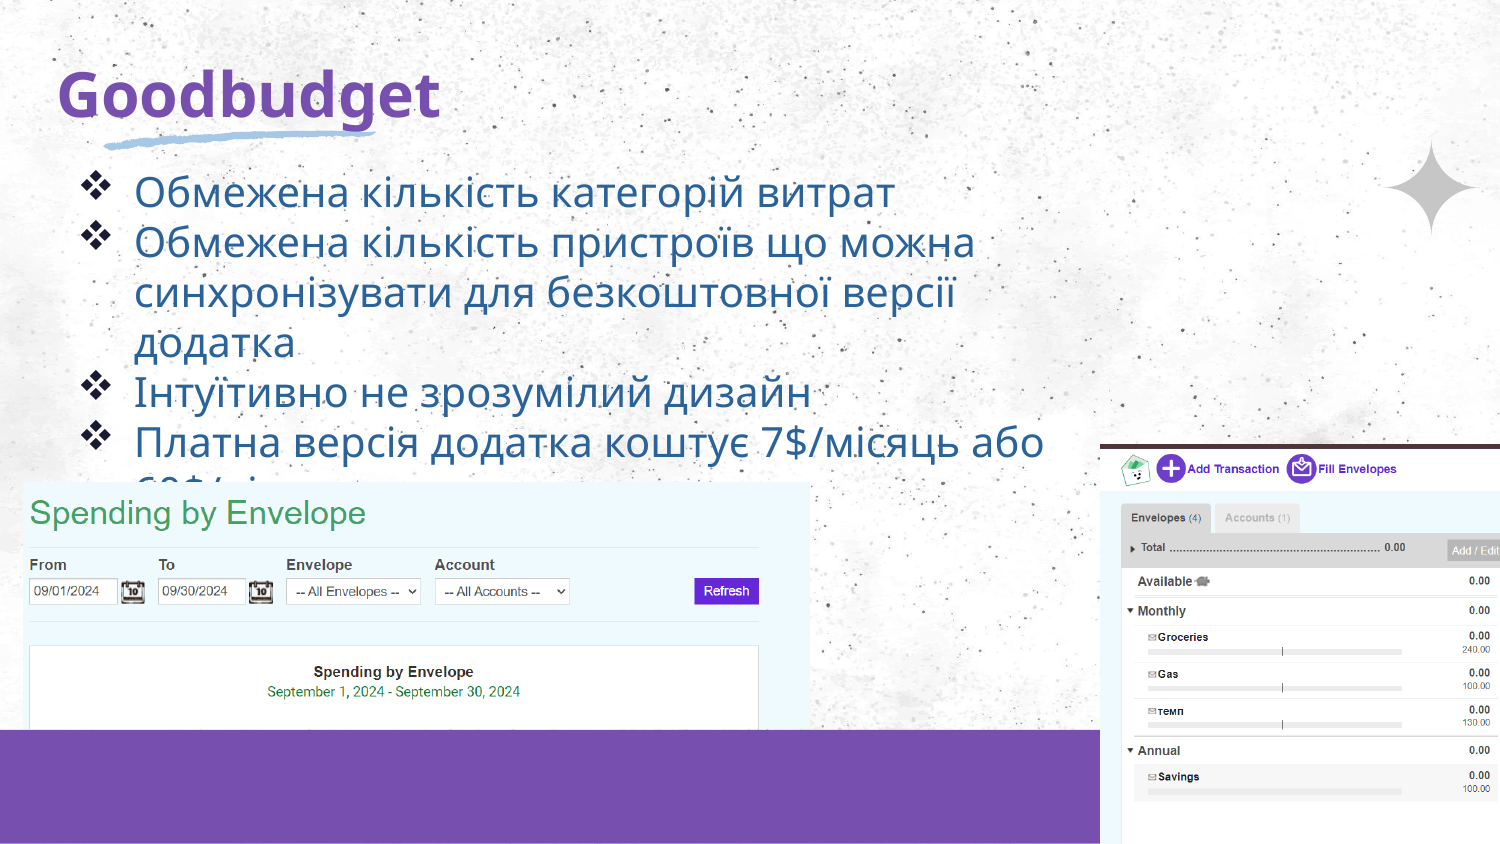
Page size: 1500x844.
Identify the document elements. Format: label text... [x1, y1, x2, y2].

subtitle Обмежена кількість категорій витрат Обмежена кількість пристроїв що можна синхронізувати для безкоштовної версії додатка Інтуїтивно не зрозумілий дизайн Платна версія додатка коштує 7$/місяць або 60$/рік [41, 150, 1123, 725]
text_box [103, 130, 377, 151]
picture [0, 0, 1500, 844]
text_box [1382, 139, 1480, 236]
title Goodbudget [40, 39, 742, 134]
